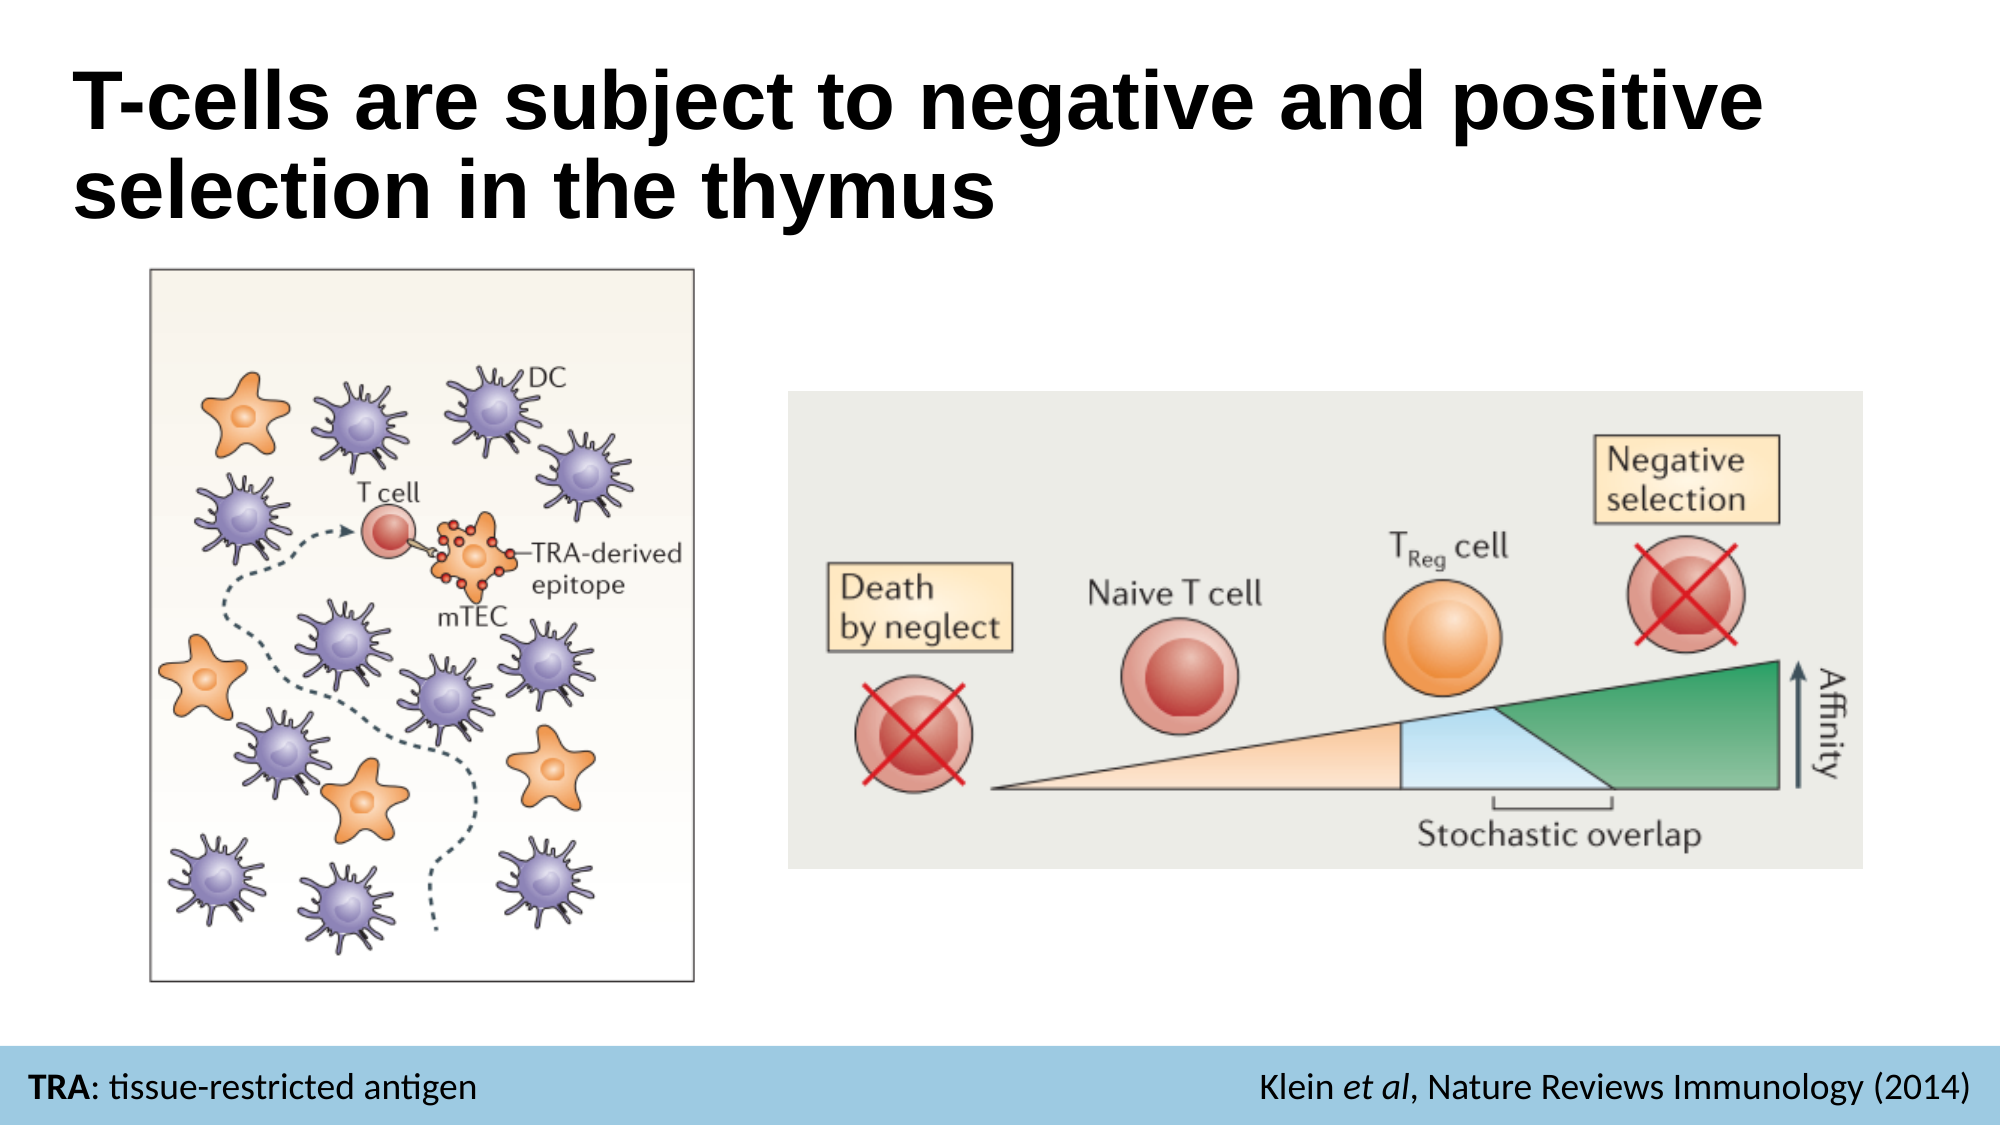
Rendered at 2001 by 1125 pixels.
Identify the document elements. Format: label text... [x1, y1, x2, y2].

title T-cells are subject to negative and positive selection in the thymus [57, 49, 1941, 268]
picture [788, 391, 1863, 869]
text_box TRA: tissue-restricted antigen [13, 1054, 1393, 1115]
text_box Klein et al, Nature Reviews Immunology (2014) [1393, 1054, 1987, 1115]
text_box [0, 1045, 2000, 1125]
picture [136, 267, 711, 993]
